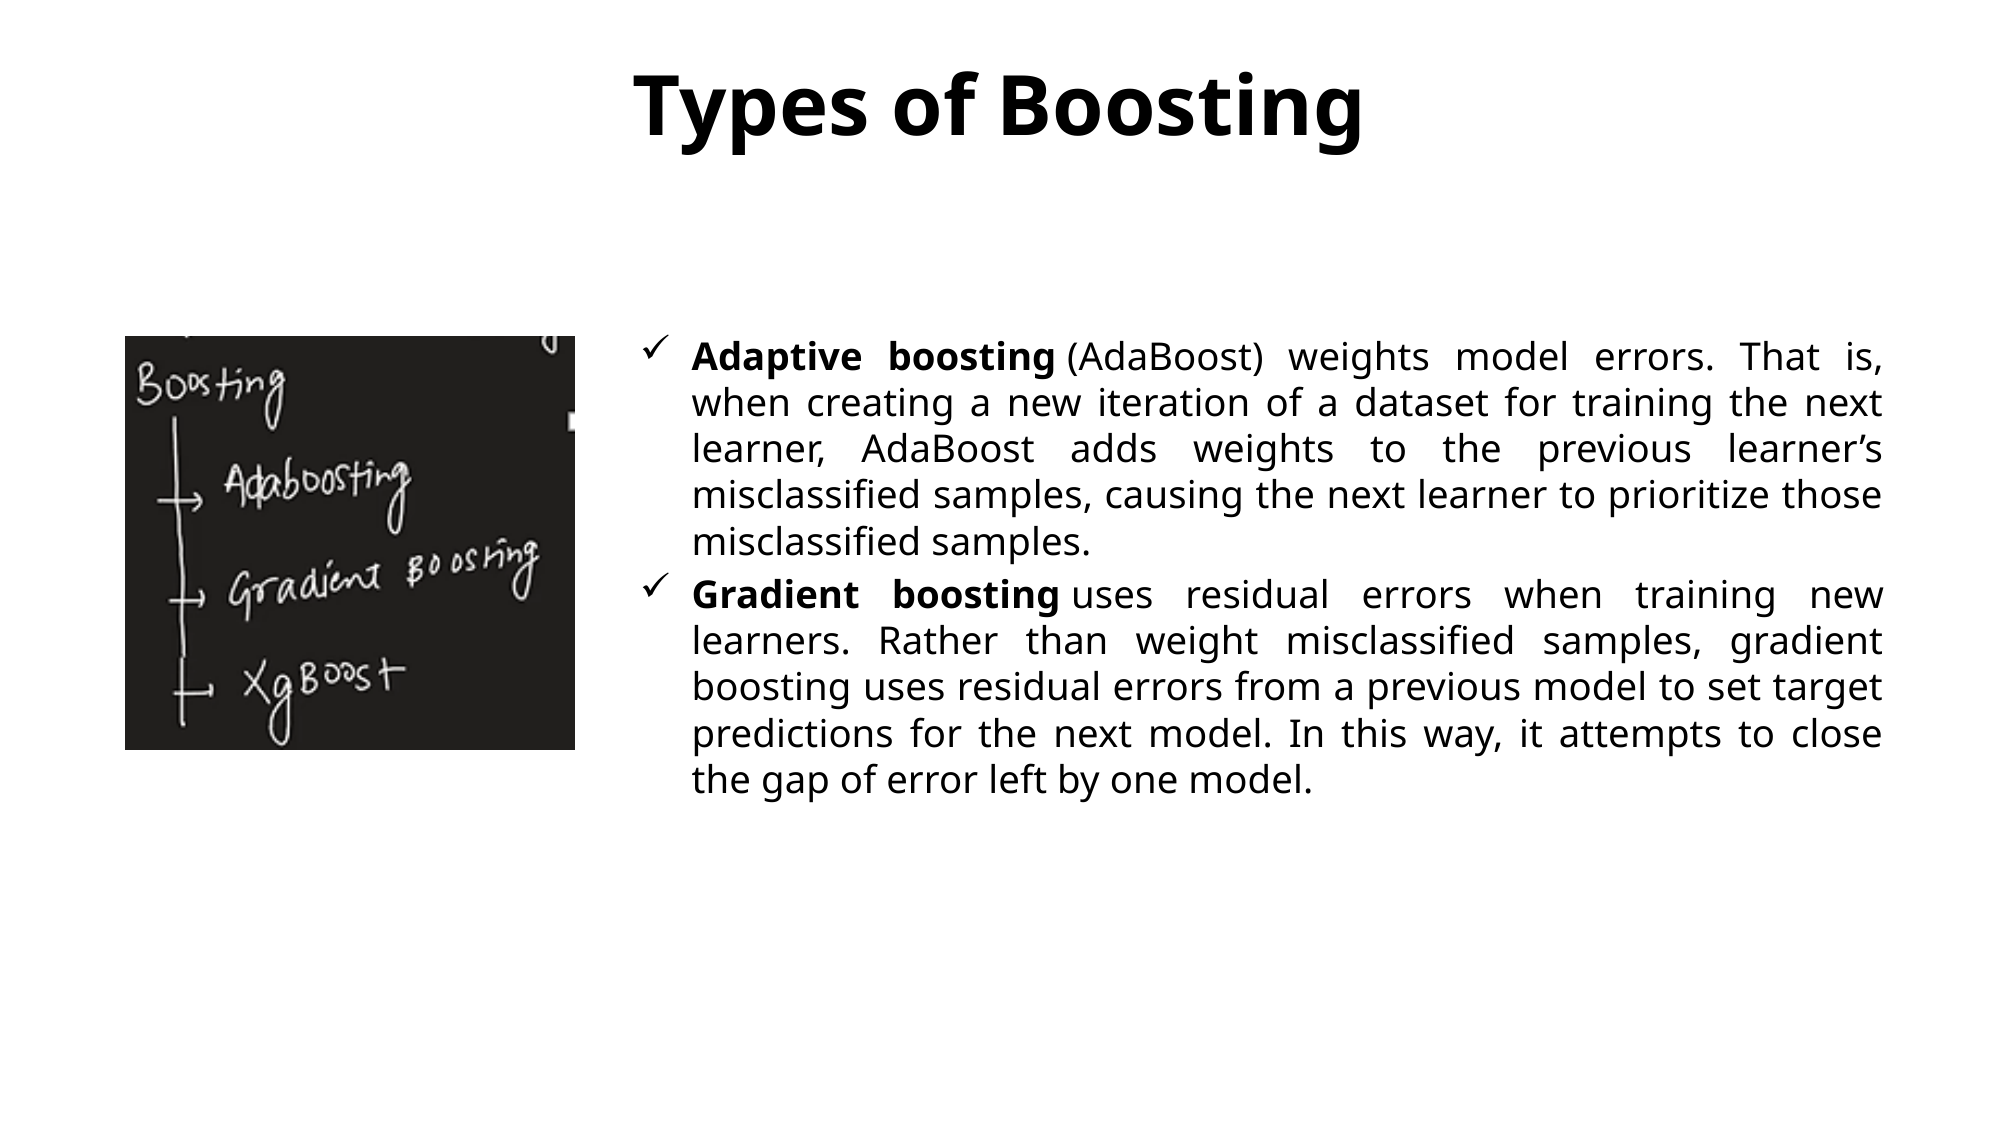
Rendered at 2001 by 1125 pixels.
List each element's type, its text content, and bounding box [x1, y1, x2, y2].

title Types of Boosting [99, 45, 1900, 233]
list Adaptive boosting (AdaBoost) weights model errors. That is, when creating a new iteration of a dataset for training the next learner, AdaBoost adds weights to the previous learner’s misclassified samples, causing the next learner to prioritize those misclassified samples. Gradient boosting uses residual errors when training new learners. Rather than weight misclassified samples, gradient boosting uses residual errors from a previous model to set target predictions for the next model. In this way, it attempts to close the gap of error left by one model. [624, 324, 1900, 813]
picture [124, 336, 576, 751]
